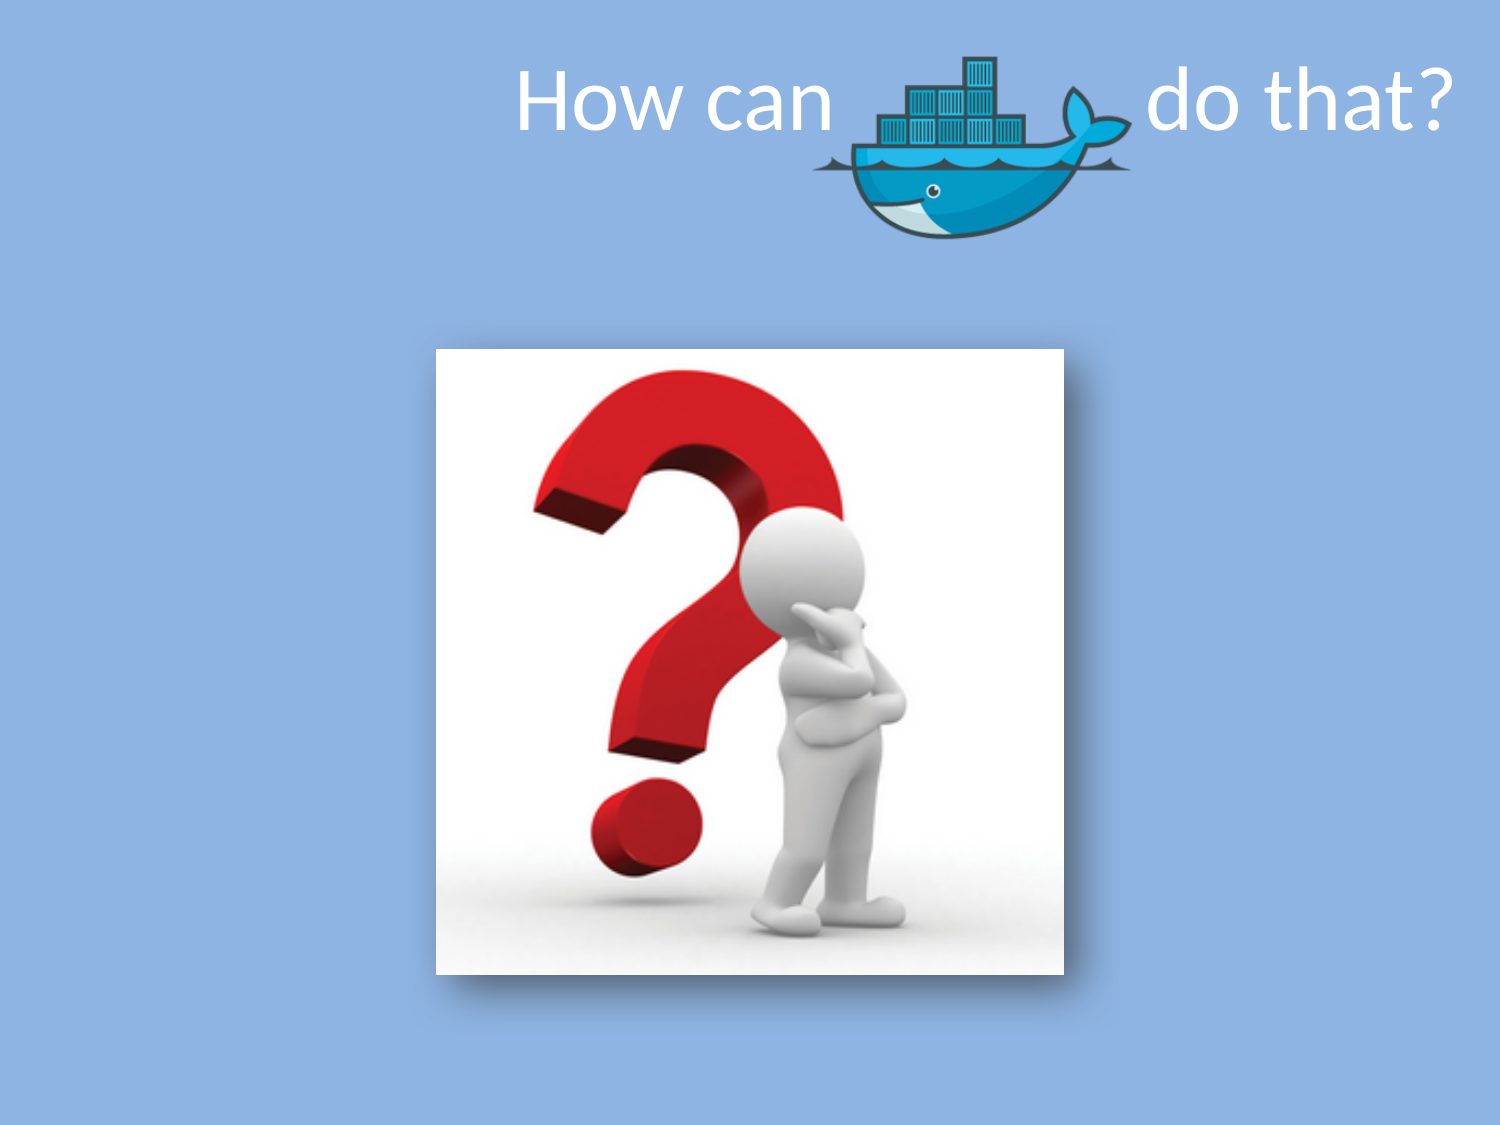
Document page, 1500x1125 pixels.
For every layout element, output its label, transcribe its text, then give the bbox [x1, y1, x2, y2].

picture [436, 349, 1064, 975]
picture [812, 56, 1134, 246]
title How can do that? [24, 12, 1475, 175]
